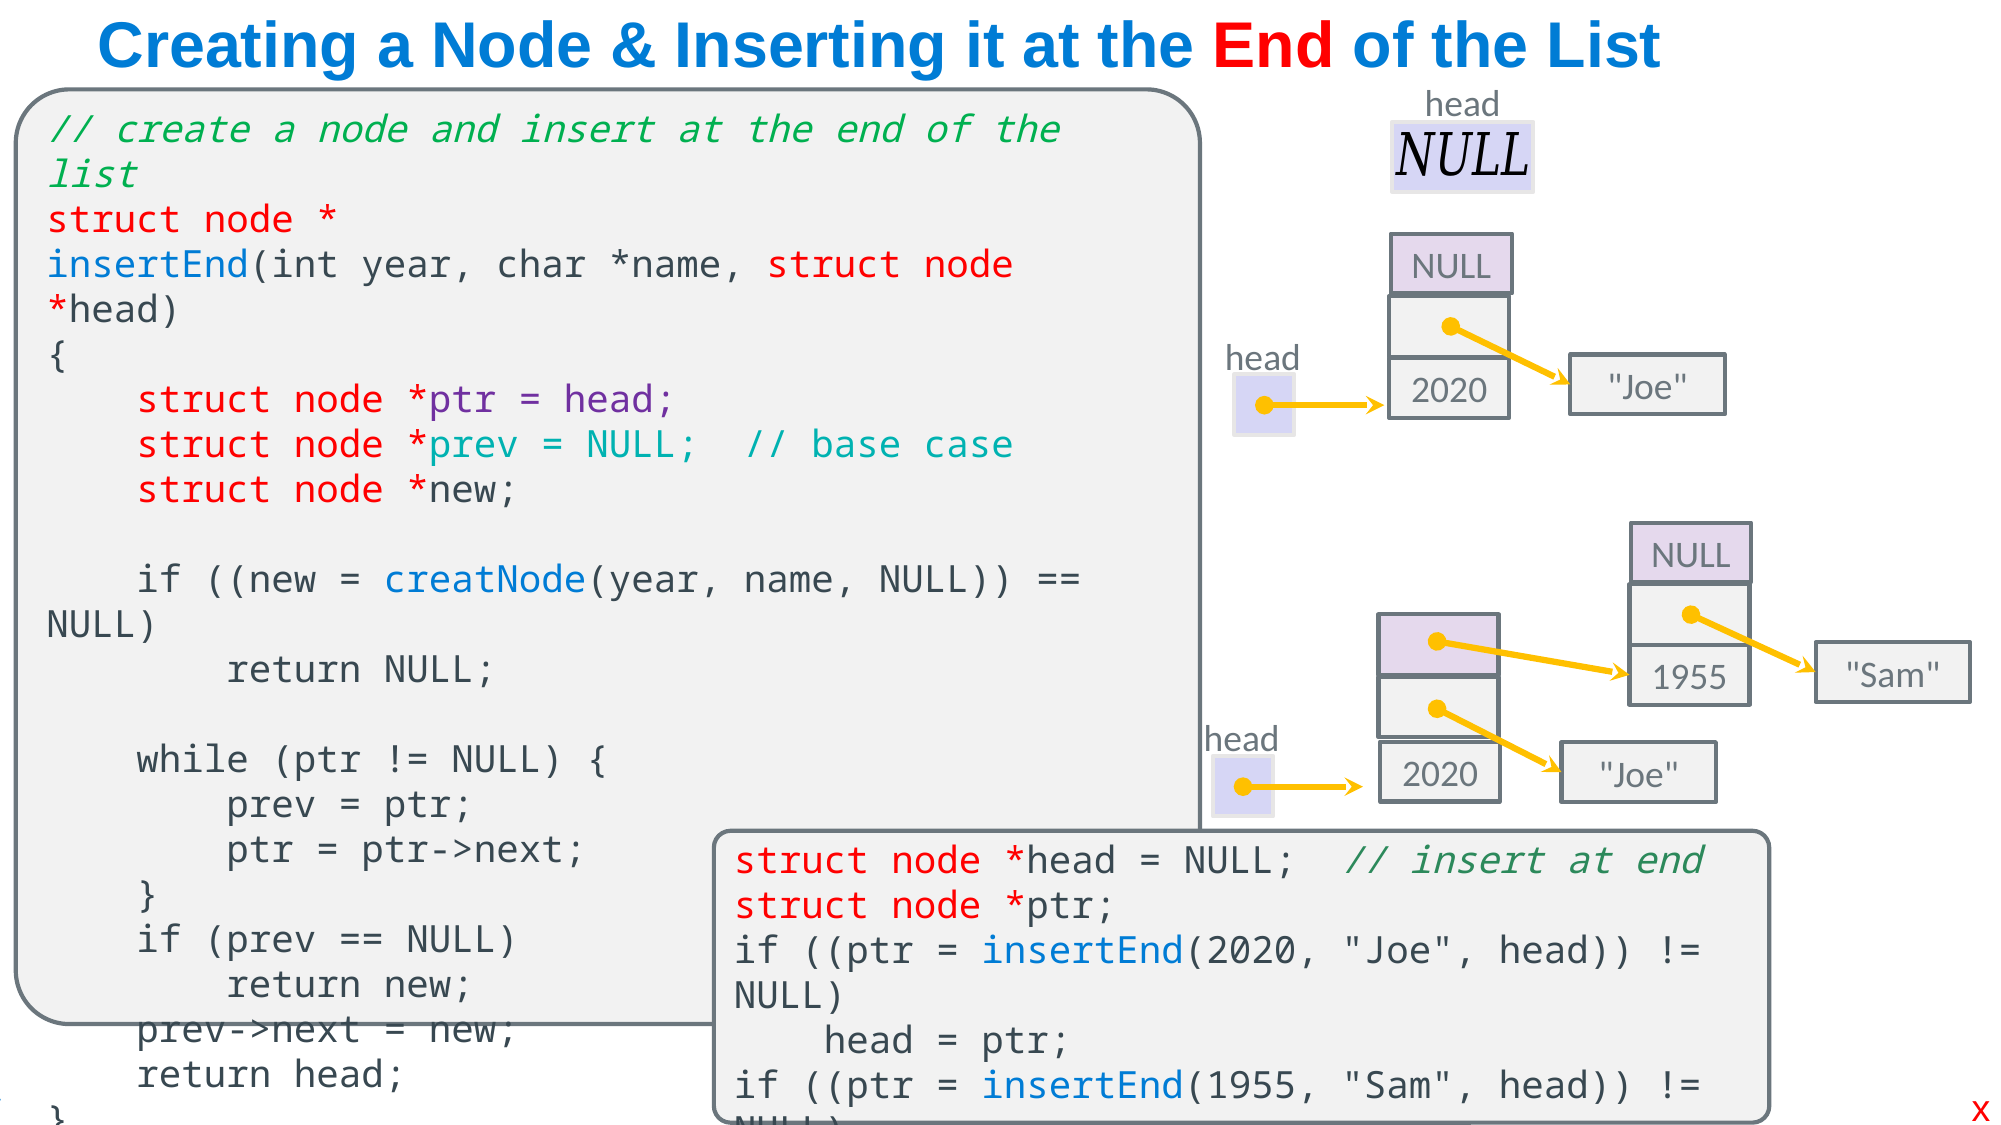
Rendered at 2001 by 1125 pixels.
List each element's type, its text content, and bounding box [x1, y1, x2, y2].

text_box // create a node and insert at the end of the list struct node * insertEnd(int year, char *name, struct node *head) { struct node *ptr = head; struct node *prev = NULL; // base case struct node *new; if ((new = creatNode(year, name, NULL)) == NULL) return NULL; while (ptr != NULL) { prev = ptr; ptr = ptr->next; } if (prev == NULL) return new; prev->next = new; return head; } [15, 89, 1200, 1025]
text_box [1394, 71, 1532, 190]
text_box x [1956, 1076, 2000, 1125]
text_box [1181, 522, 1970, 817]
title Creating a Node & Inserting it at the End of the List [82, 19, 1808, 90]
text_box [1202, 233, 1725, 435]
text_box struct node *head = NULL; // insert at end struct node *ptr; if ((ptr = insertEnd(2020, "Joe", head)) != NULL) head = ptr; if ((ptr = insertEnd(1955, "Sam", head)) != NULL) head = ptr; [713, 830, 1770, 1123]
